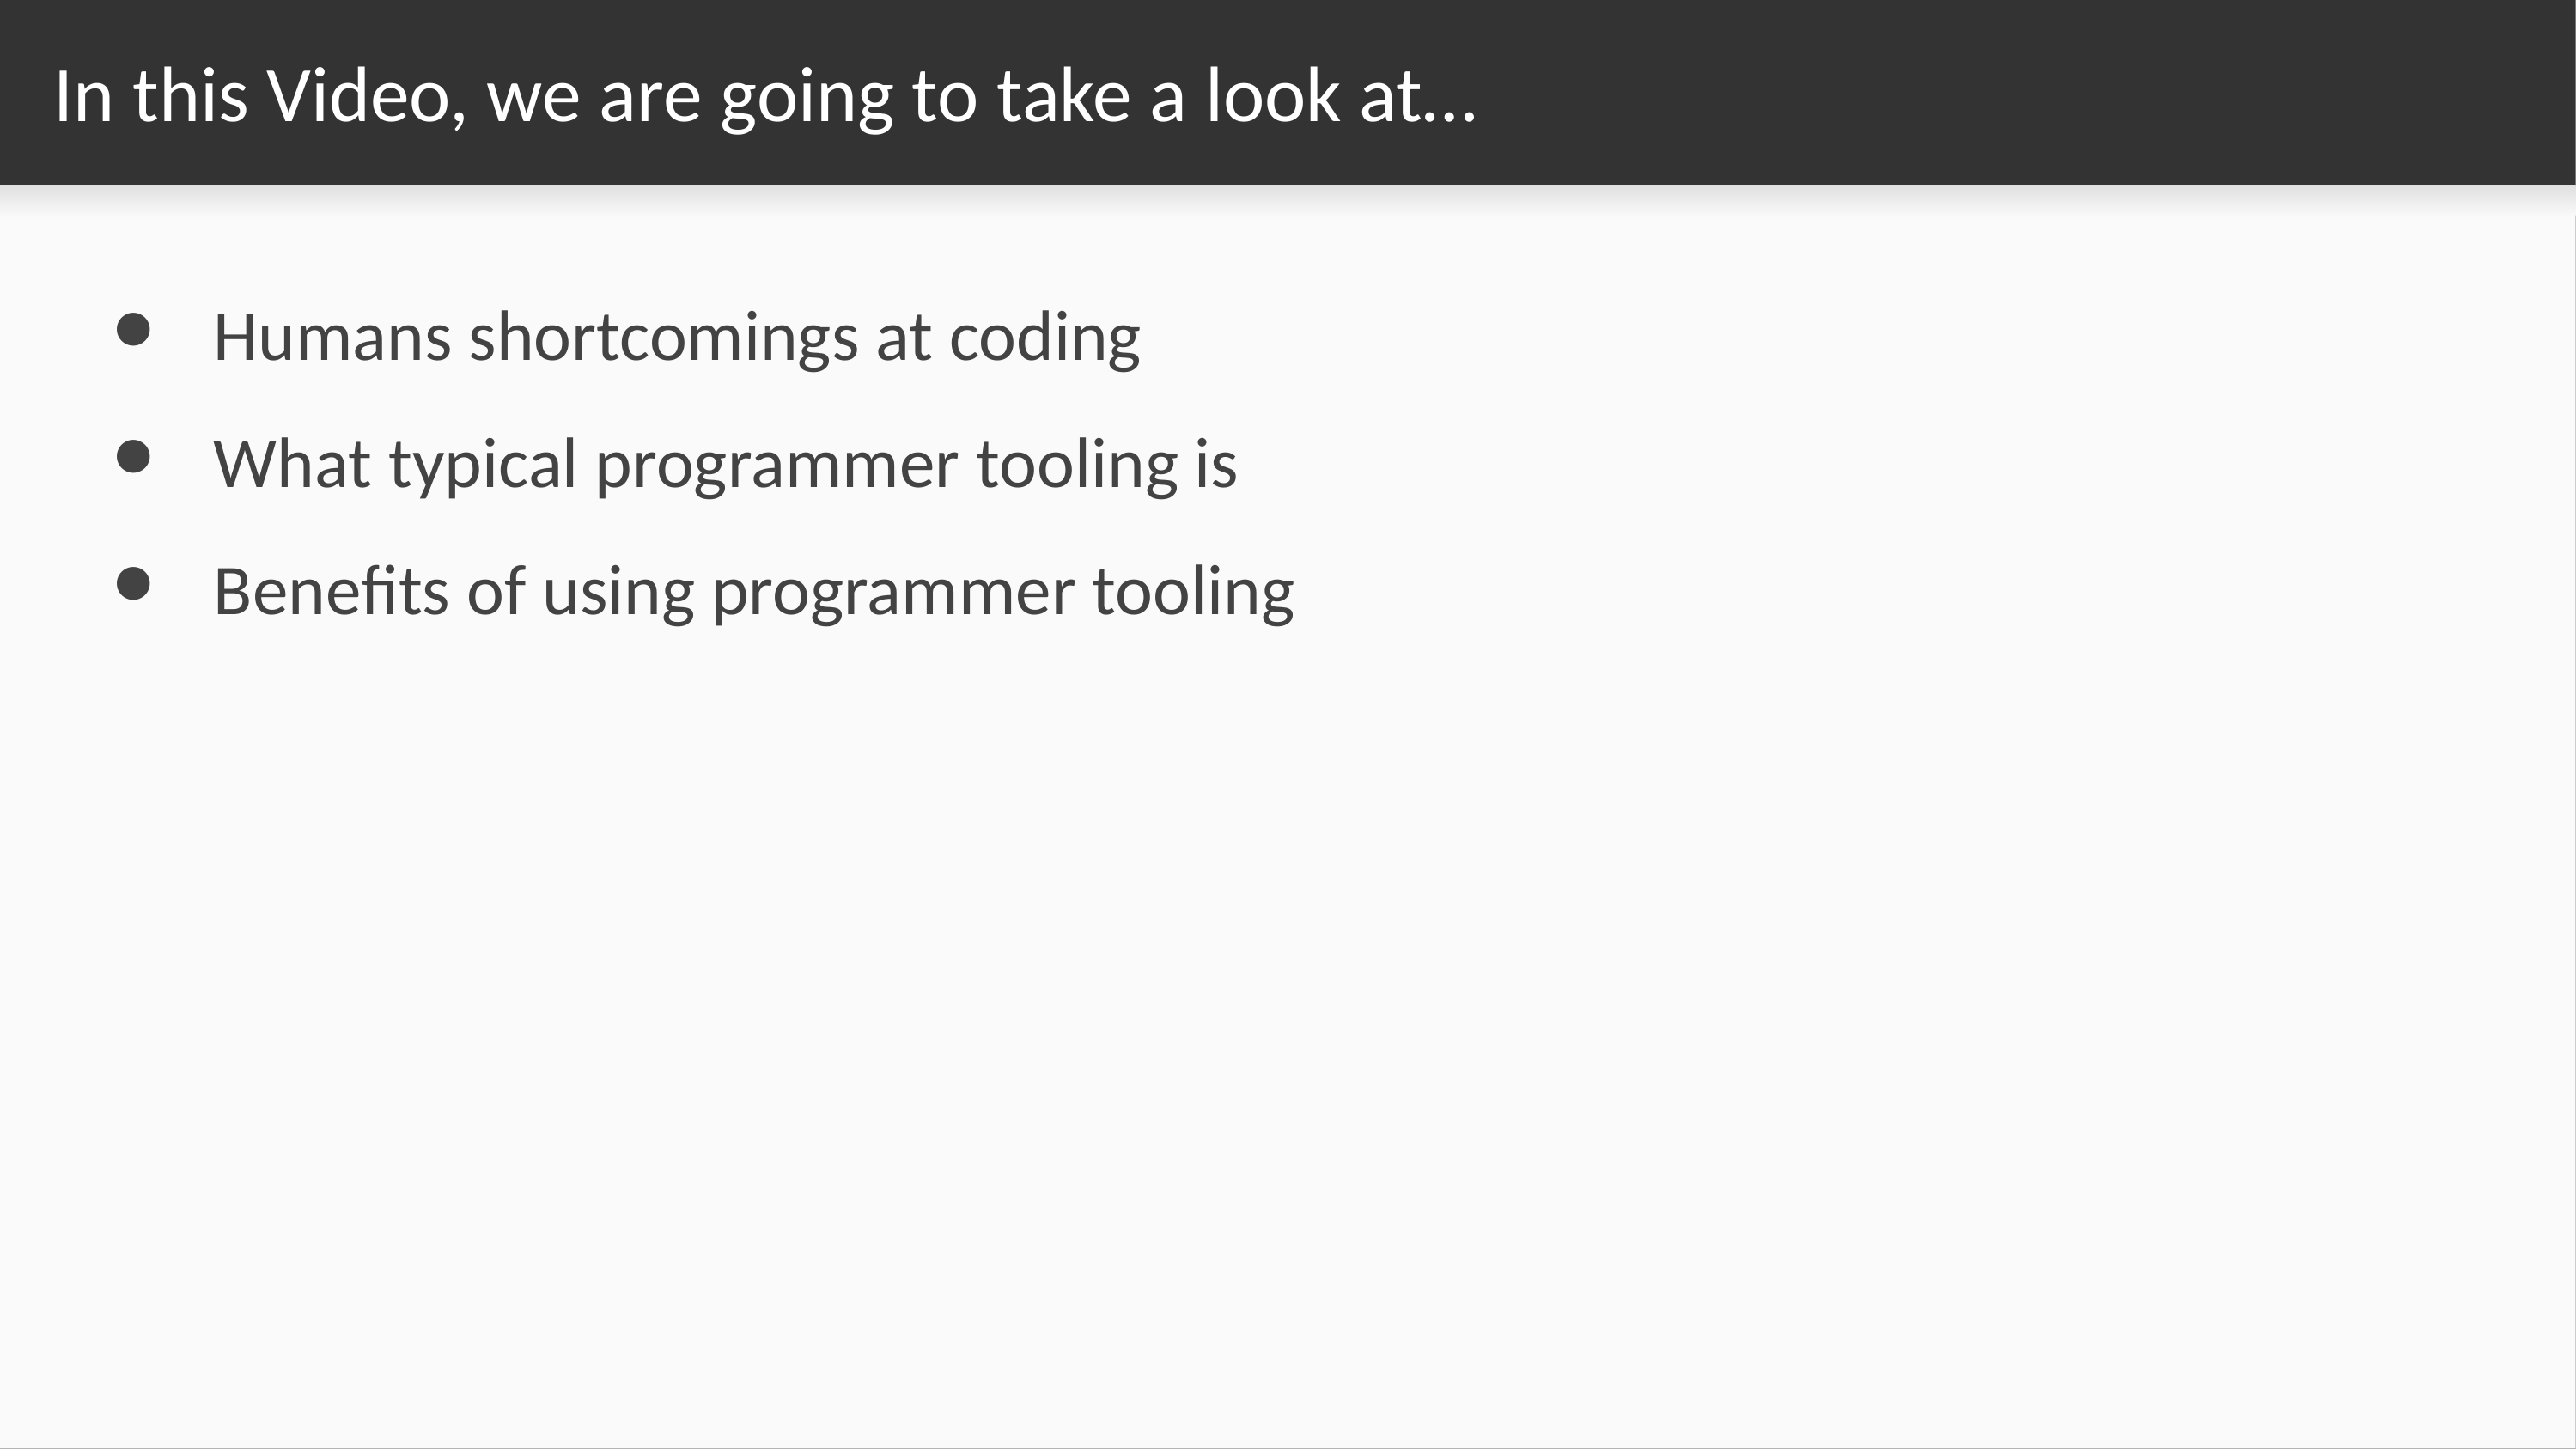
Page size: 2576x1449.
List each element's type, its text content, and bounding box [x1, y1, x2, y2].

list Humans shortcomings at coding What typical programmer tooling is Benefits of using programmer tooling [59, 250, 2514, 1384]
title In this Video, we are going to take a look at… [27, 4, 2514, 175]
